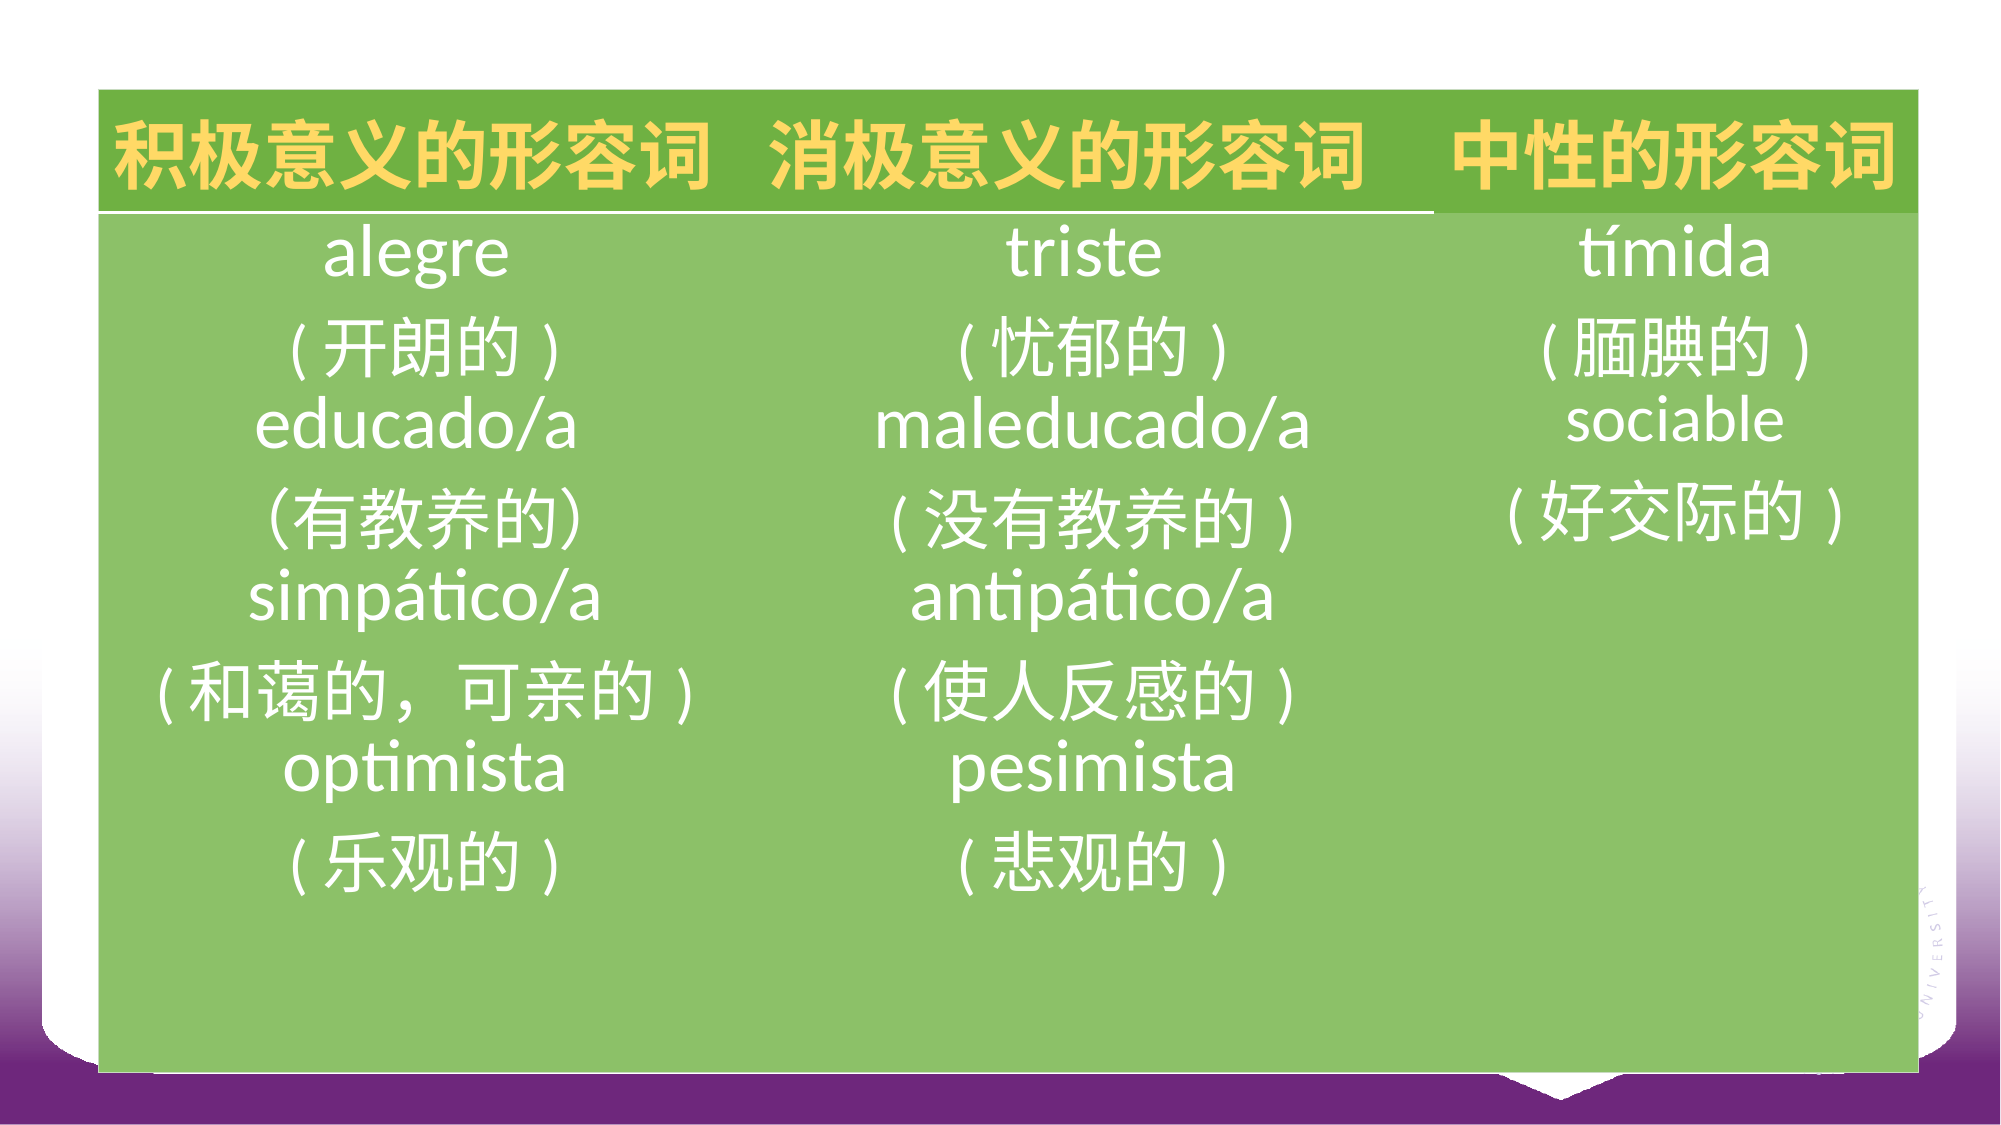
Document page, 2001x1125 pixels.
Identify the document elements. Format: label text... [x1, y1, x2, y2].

table_cell alegre (开朗的) educado/a （有教养的） simpático/a (和蔼的，可亲的) optimista (乐观的) [99, 214, 753, 1072]
picture [0, 0, 2001, 1125]
table_header 积极意义的形容词 [99, 90, 753, 211]
table_cell triste (忧郁的) maleducado/a (没有教养的) antipático/a (使人反感的) pesimista (悲观的) [753, 214, 1434, 1072]
table_cell tímida (腼腆的) sociable (好交际的) [1434, 213, 1918, 1072]
table_header 消极意义的形容词 [753, 90, 1434, 211]
table_header 中性的形容词 [1434, 90, 1918, 213]
